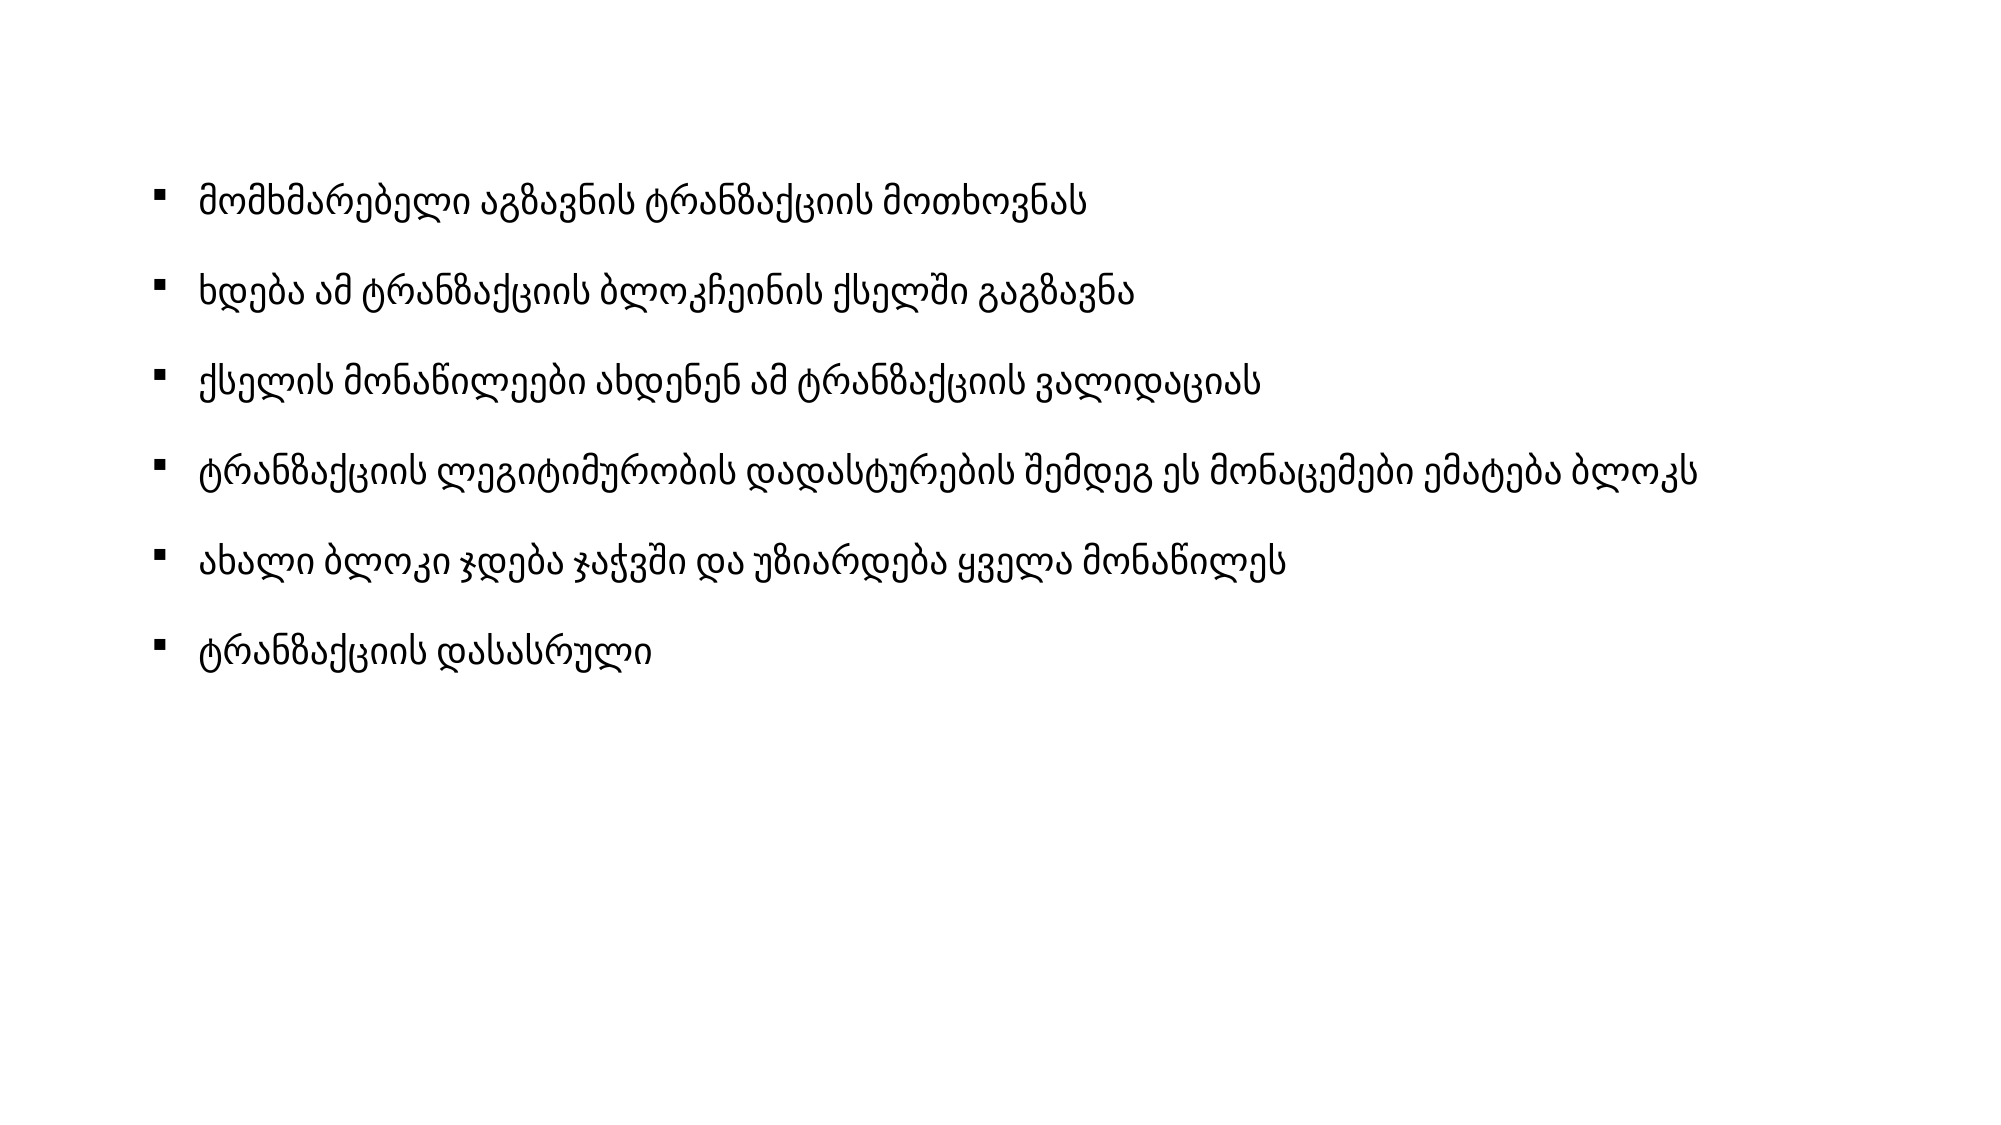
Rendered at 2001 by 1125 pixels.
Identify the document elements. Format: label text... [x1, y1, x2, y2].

text_box მომხმარებელი აგზავნის ტრანზაქციის მოთხოვნას ხდება ამ ტრანზაქციის ბლოკჩეინის ქსელში გაგზავნა ქსელის მონაწილეები ახდენენ ამ ტრანზაქციის ვალიდაციას ტრანზაქციის ლეგიტიმურობის დადასტურების შემდეგ ეს მონაცემები ემატება ბლოკს ახალი ბლოკი ჯდება ჯაჭვში და უზიარდება ყველა მონაწილეს ტრანზაქციის დასასრული [136, 124, 1715, 1040]
